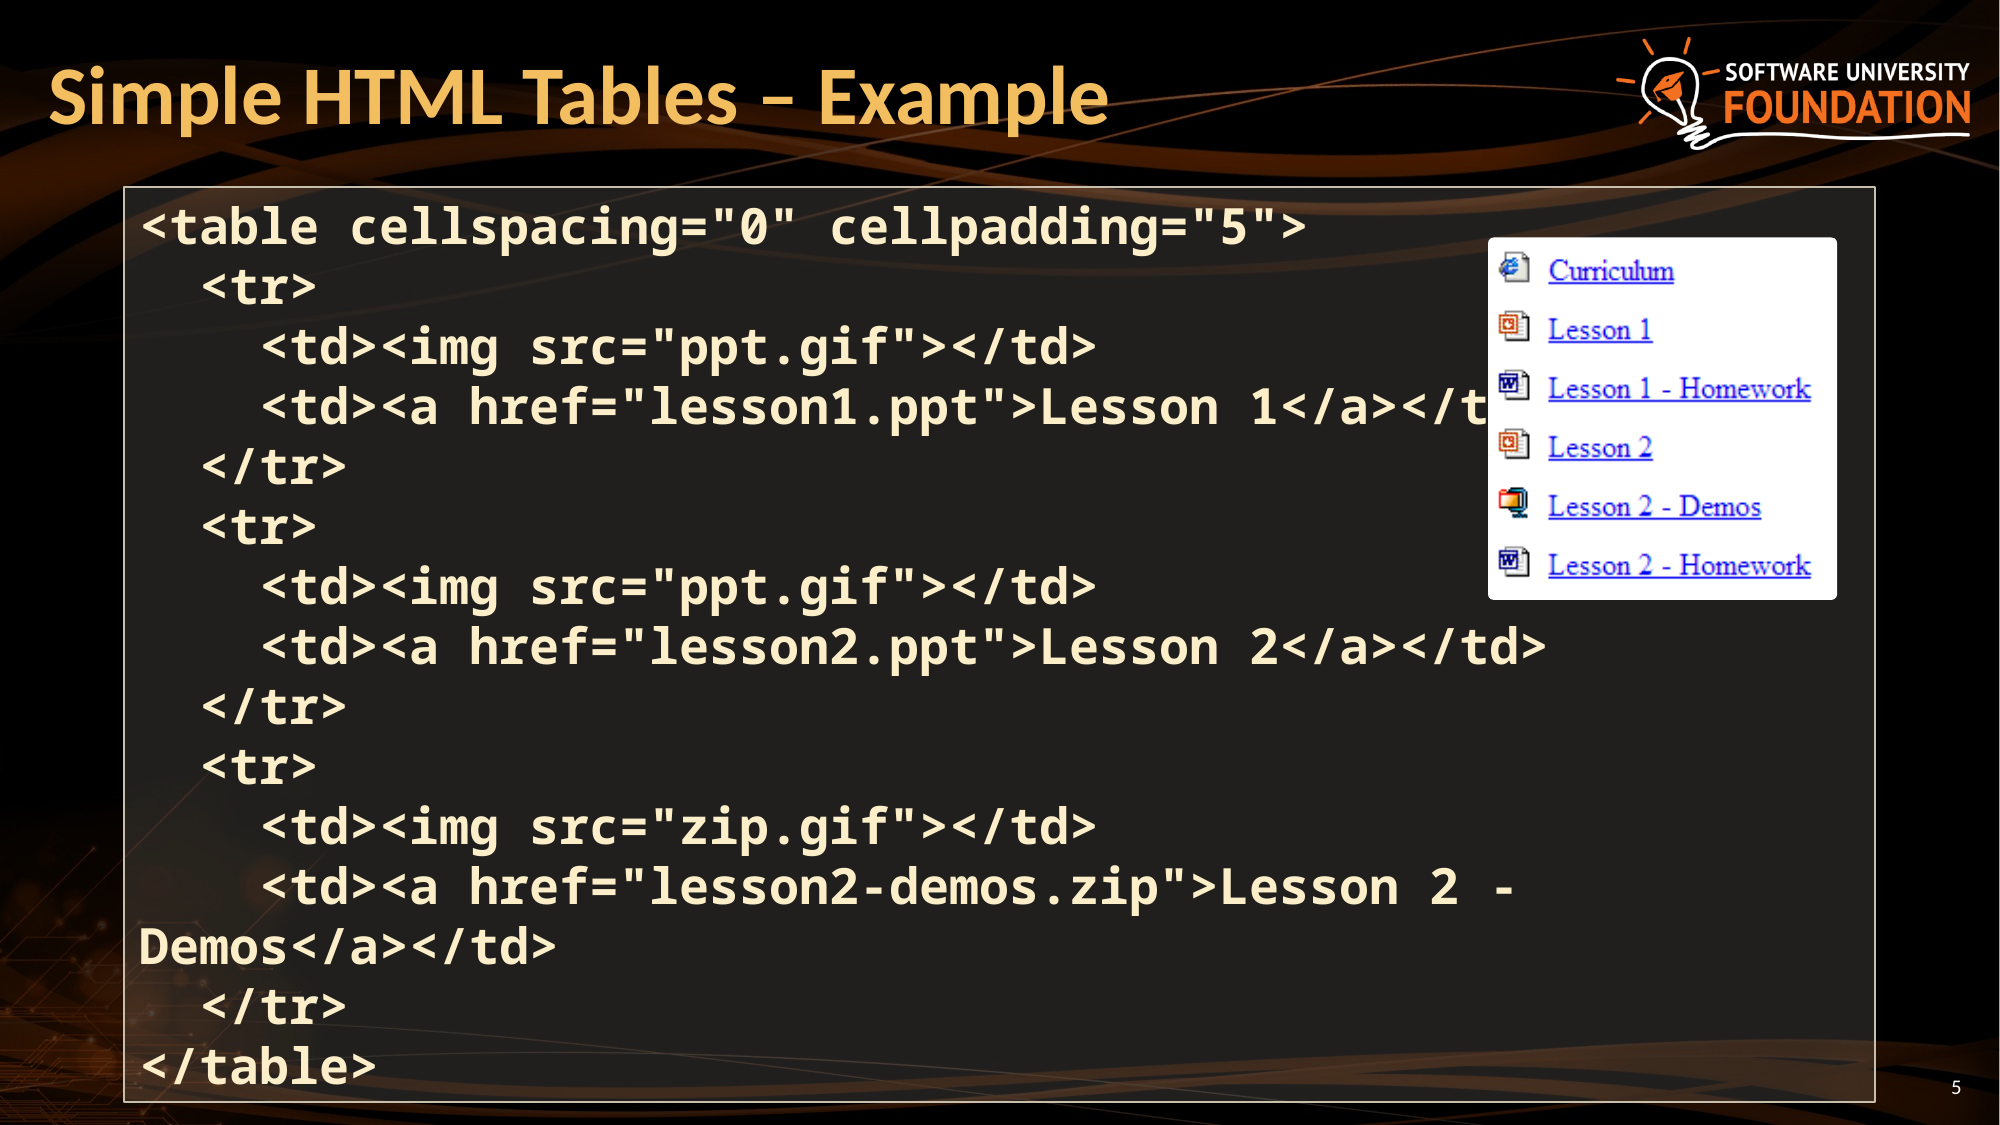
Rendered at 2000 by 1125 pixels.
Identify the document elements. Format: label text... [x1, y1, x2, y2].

text_box <table cellspacing="0" cellpadding="5"> <tr> <td><img src="ppt.gif"></td> <td><a href="lesson1.ppt">Lesson 1</a></td> </tr> <tr> <td><img src="ppt.gif"></td> <td><a href="lesson2.ppt">Lesson 2</a></td> </tr> <tr> <td><img src="zip.gif"></td> <td><a href="lesson2-demos.zip">Lesson 2 - Demos</a></td> </tr> </table> [124, 187, 1875, 1103]
picture [0, 0, 2000, 1125]
slide_number 5 [1897, 1070, 1968, 1103]
title Simple HTML Tables – Example [30, 6, 1602, 189]
